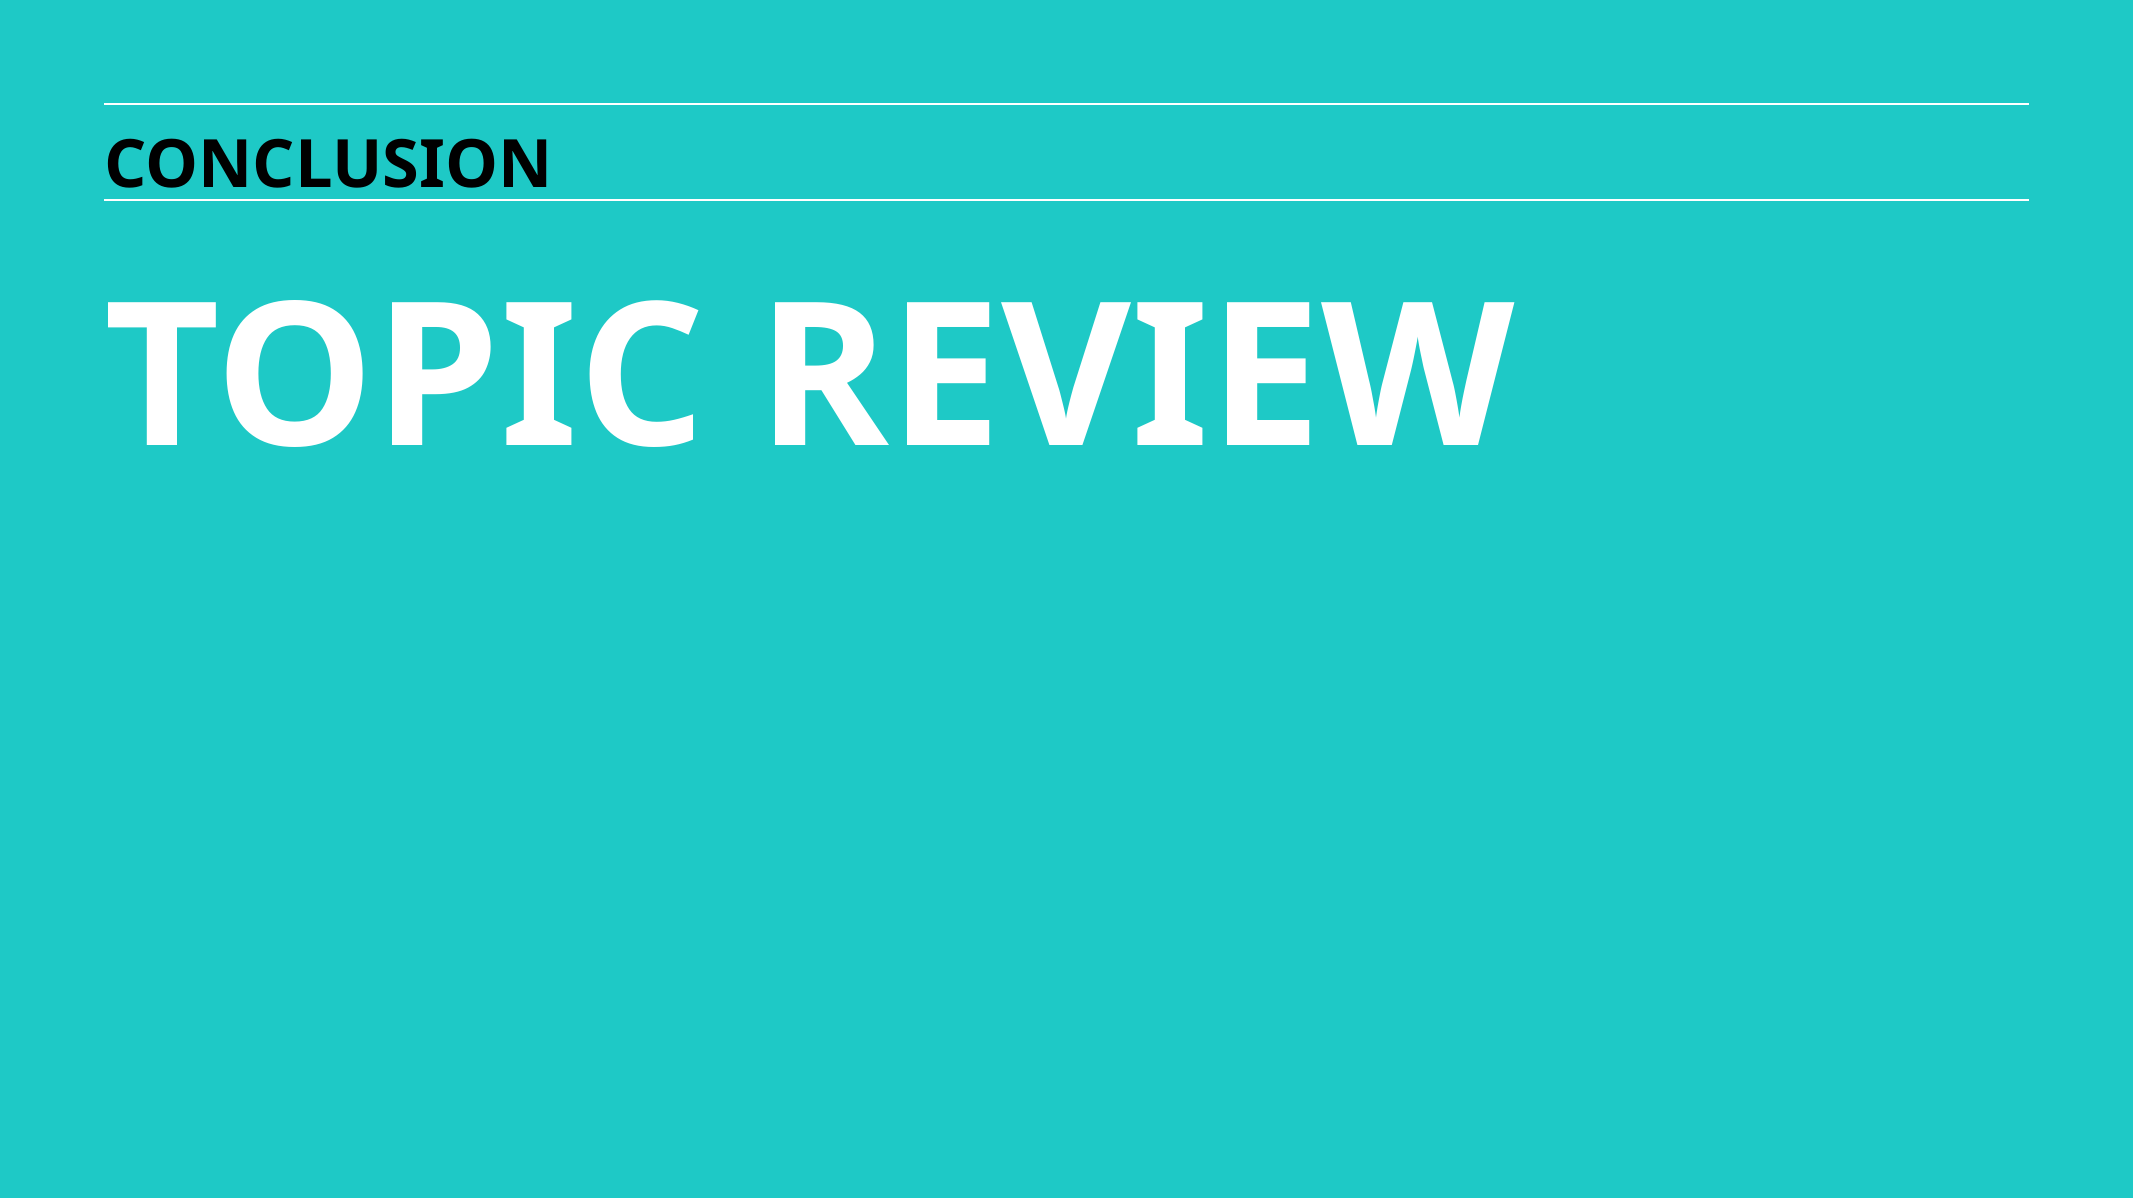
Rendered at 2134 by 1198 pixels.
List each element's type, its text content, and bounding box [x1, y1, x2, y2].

text_box TOPIC REVIEW [104, 241, 2030, 703]
text_box CONCLUSION [104, 120, 1771, 192]
